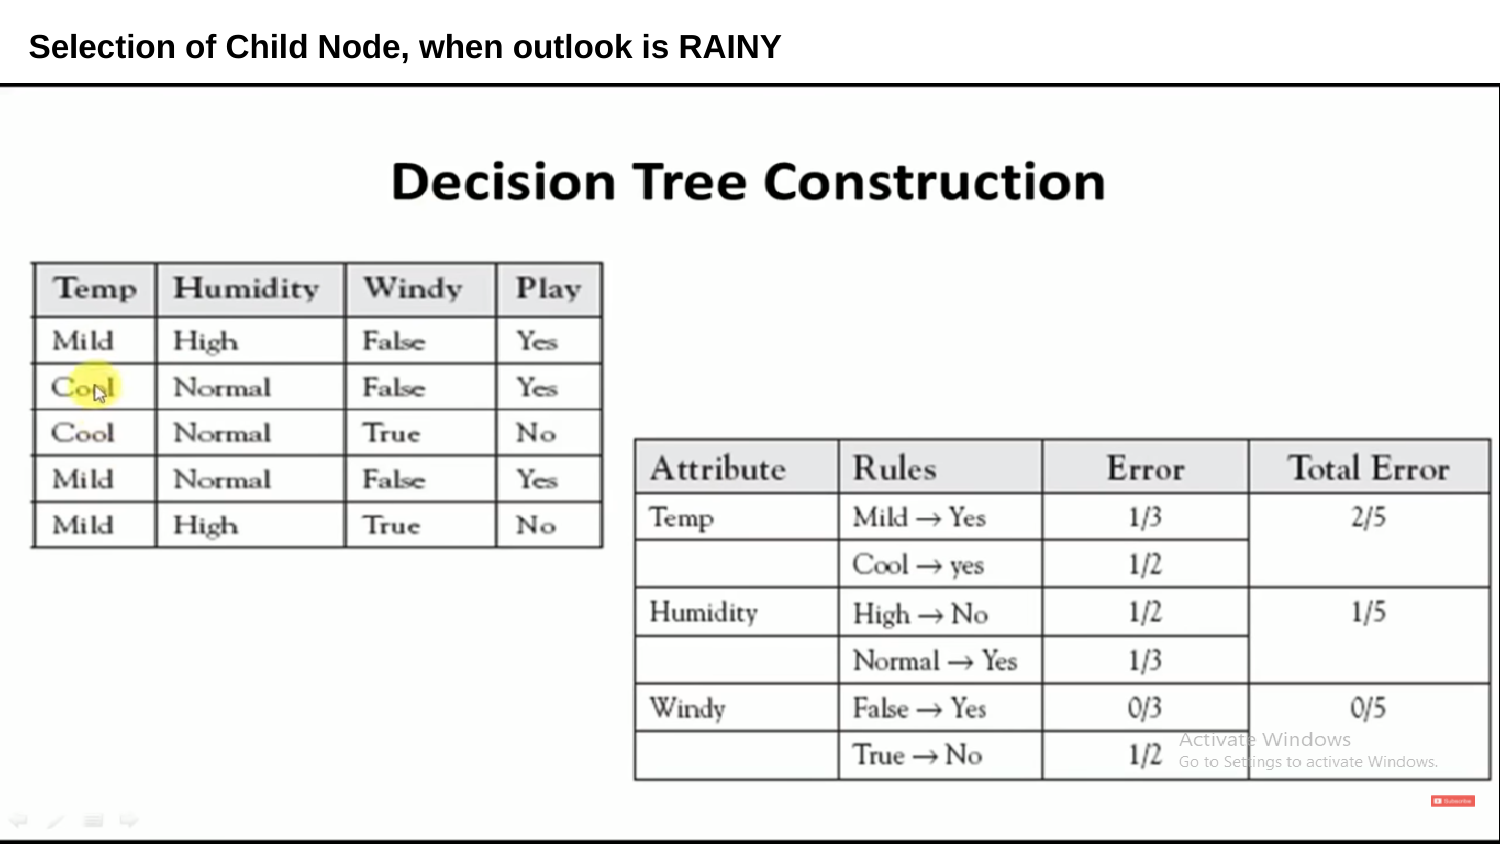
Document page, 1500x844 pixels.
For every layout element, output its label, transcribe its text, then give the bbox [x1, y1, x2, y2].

picture [0, 83, 1500, 844]
text_box Selection of Child Node, when outlook is RAINY [13, 10, 991, 81]
